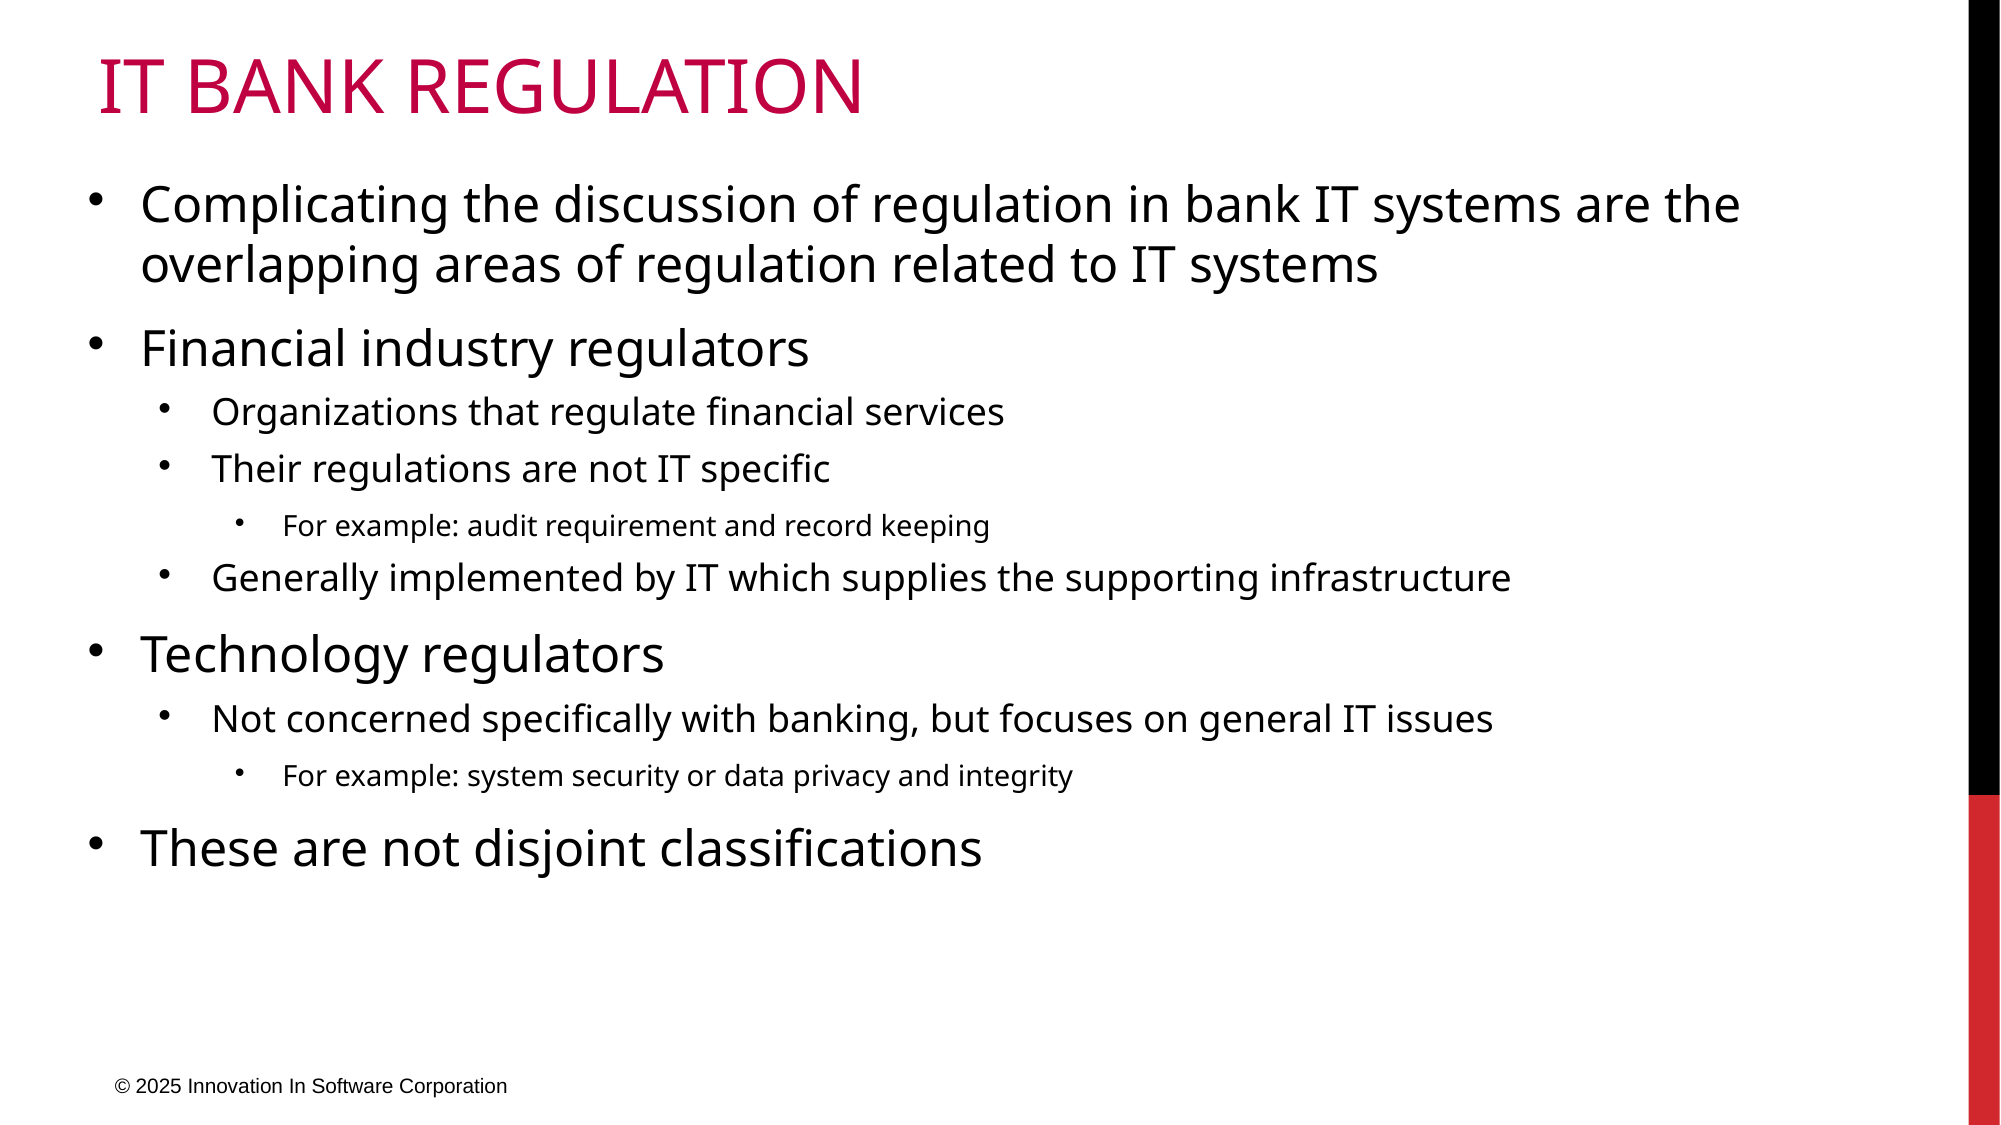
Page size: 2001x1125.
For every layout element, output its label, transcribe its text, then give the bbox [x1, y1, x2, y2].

title IT bank regulation [98, 23, 1413, 143]
list Complicating the discussion of regulation in bank IT systems are the overlapping areas of regulation related to IT systems Financial industry regulators Organizations that regulate financial services Their regulations are not IT specific For example: audit requirement and record keeping Generally implemented by IT which supplies the supporting infrastructure Technology regulators Not concerned specifically with banking, but focuses on general IT issues For example: system security or data privacy and integrity These are not disjoint classifications [69, 172, 1874, 1001]
footer © 2025 Innovation In Software Corporation [99, 1065, 850, 1112]
